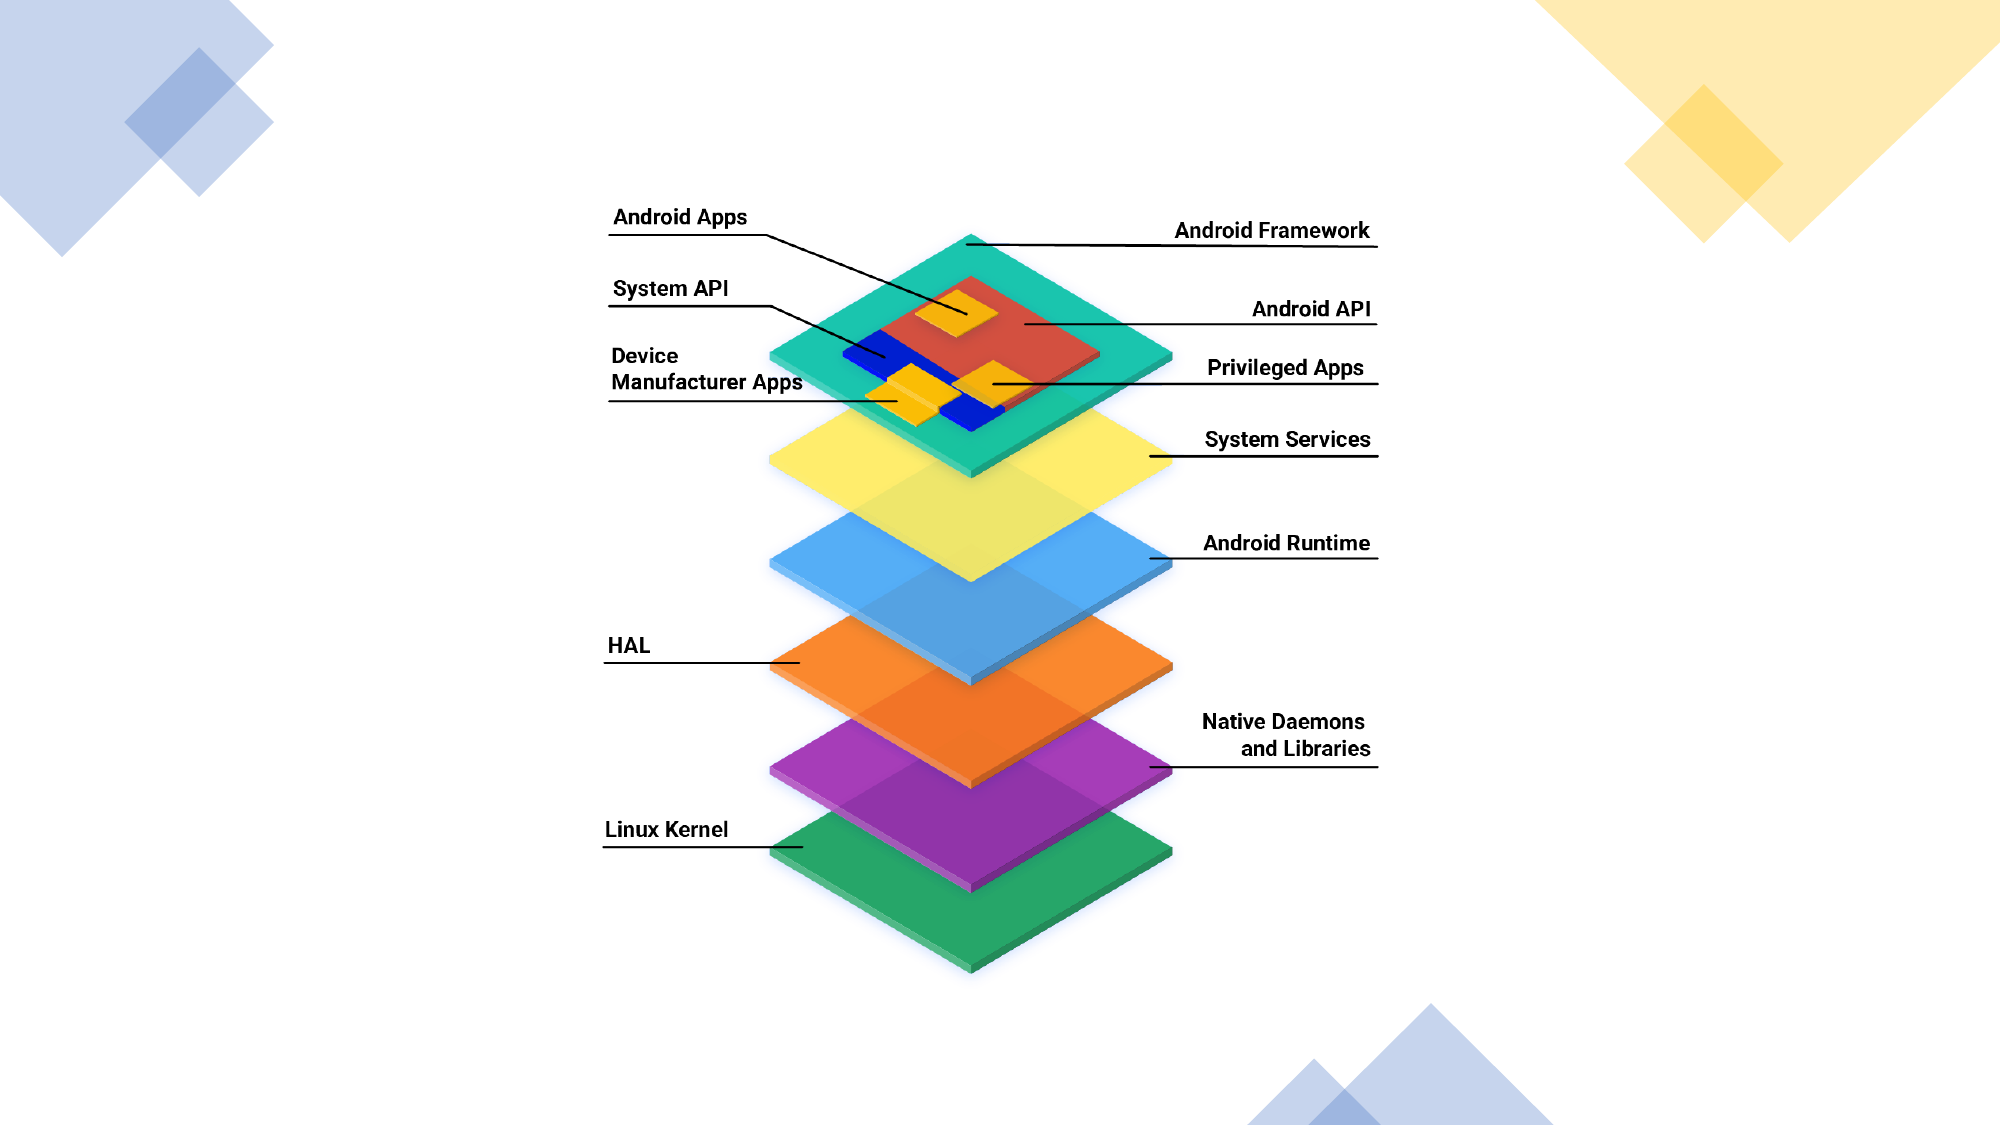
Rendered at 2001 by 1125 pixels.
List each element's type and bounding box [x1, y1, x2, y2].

text_box [1345, 1020, 1556, 1125]
text_box [0, 0, 2000, 1125]
text_box [1245, 1057, 1383, 1125]
list [530, 105, 1470, 1020]
text_box [1622, 124, 1746, 245]
text_box [0, 0, 276, 259]
text_box [122, 45, 276, 199]
text_box [1533, 0, 2000, 245]
